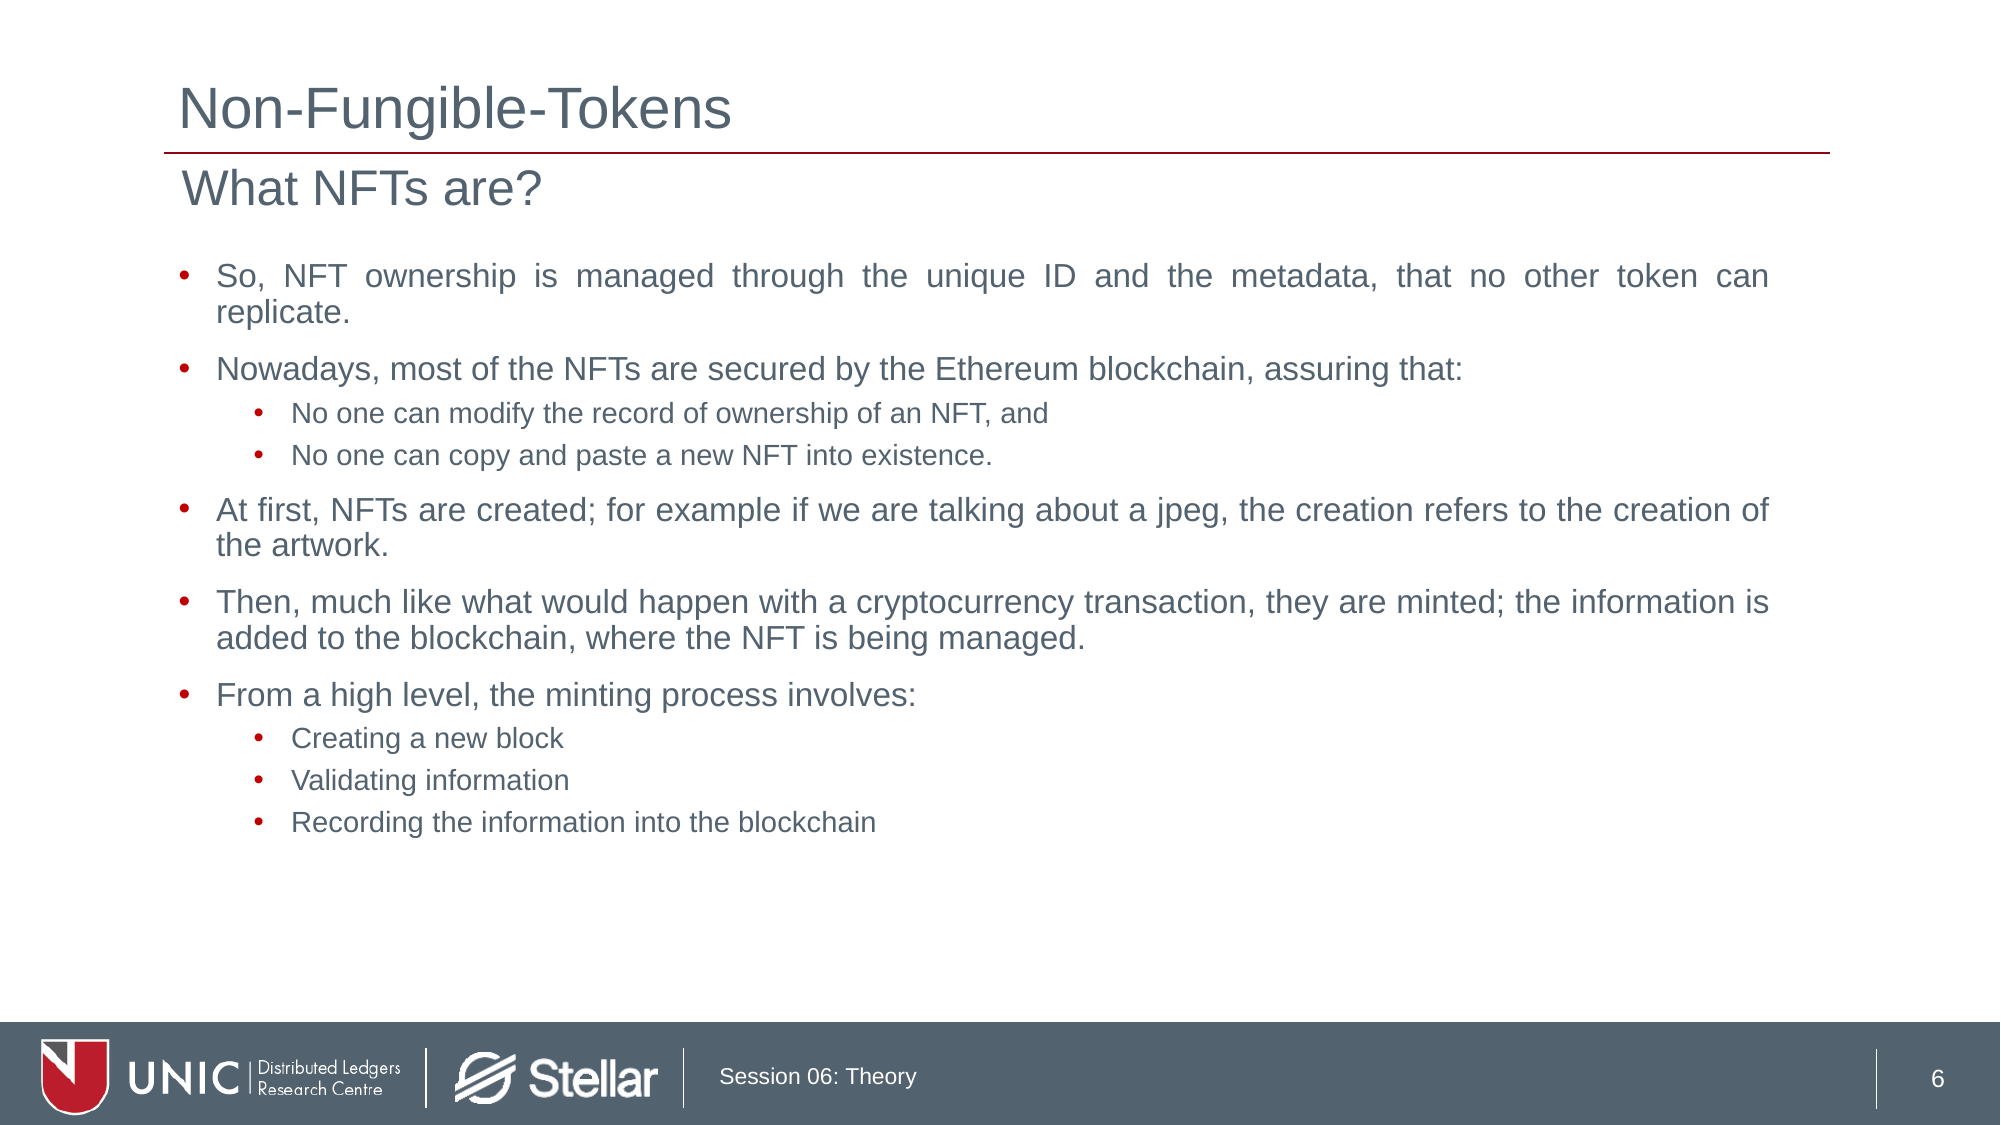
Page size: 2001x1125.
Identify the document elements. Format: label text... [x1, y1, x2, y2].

picture [455, 1052, 658, 1104]
slide_number 6 [1858, 1047, 1960, 1108]
picture [14, 1015, 426, 1125]
text_box Session 06: Theory [704, 1048, 1023, 1104]
text_box What NFTs are? [166, 148, 1834, 224]
title Non-Fungible-Tokens [163, 73, 1831, 149]
text_box So, NFT ownership is managed through the unique ID and the metadata, that no other token can replicate. Nowadays, most of the NFTs are secured by the Ethereum blockchain, assuring that: No one can modify the record of ownership of an NFT, and No one can copy and paste a new NFT into existence. At first, NFTs are created; for example if we are talking about a jpeg, the creation refers to the creation of the artwork. Then, much like what would happen with a cryptocurrency transaction, they are minted; the information is added to the blockchain, where the NFT is being managed. From a high level, the minting process involves: Creating a new block Validating information Recording the information into the blockchain [163, 251, 1787, 1005]
